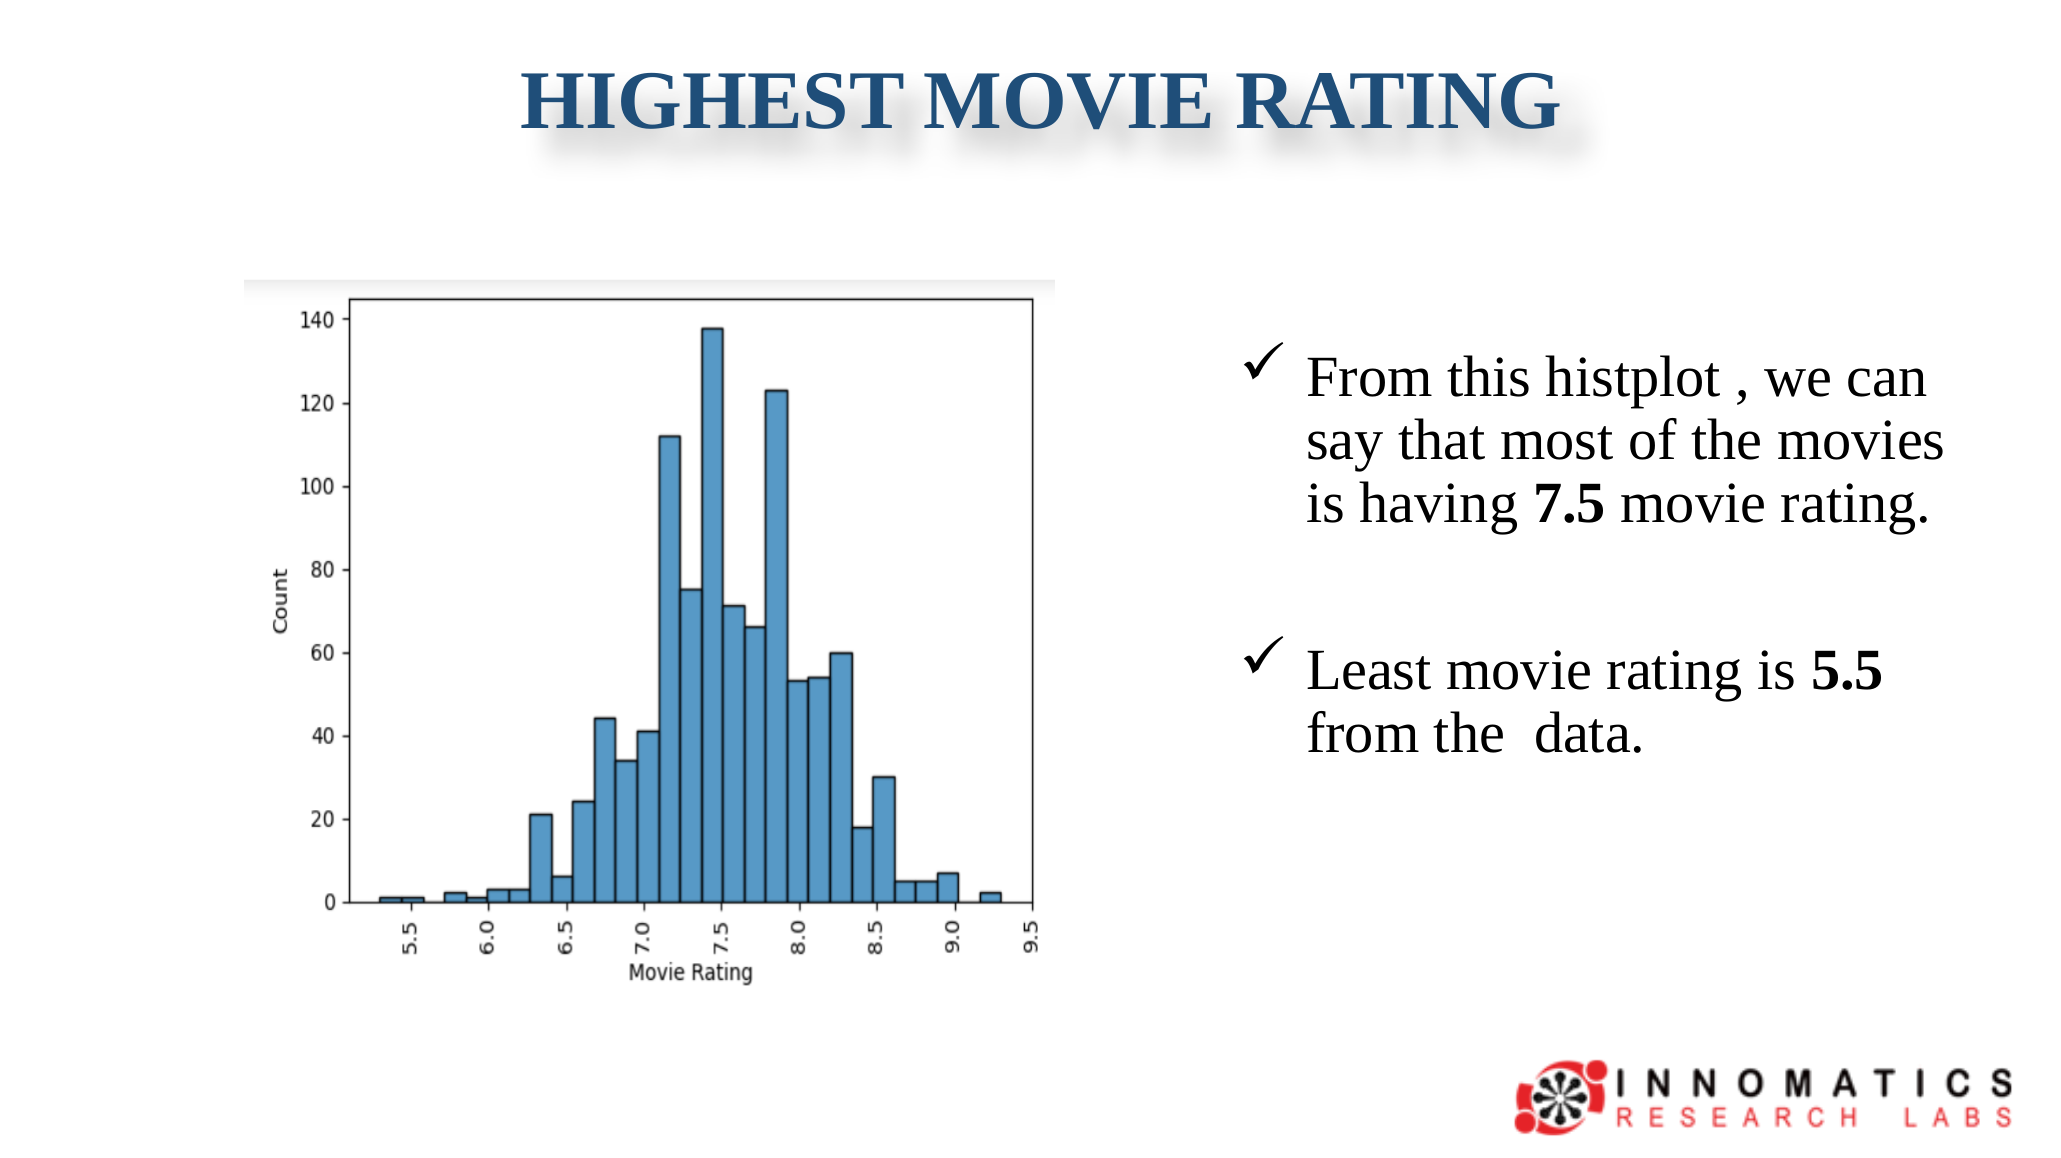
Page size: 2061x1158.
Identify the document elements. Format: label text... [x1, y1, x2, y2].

title HIGHEST MOVIE RATING [360, 87, 1617, 206]
picture [1489, 1043, 2036, 1158]
picture [244, 274, 1055, 1018]
list From this histplot , we can say that most of the movies is having 7.5 movie rating. Least movie rating is 5.5 from the data. [1216, 338, 1968, 954]
